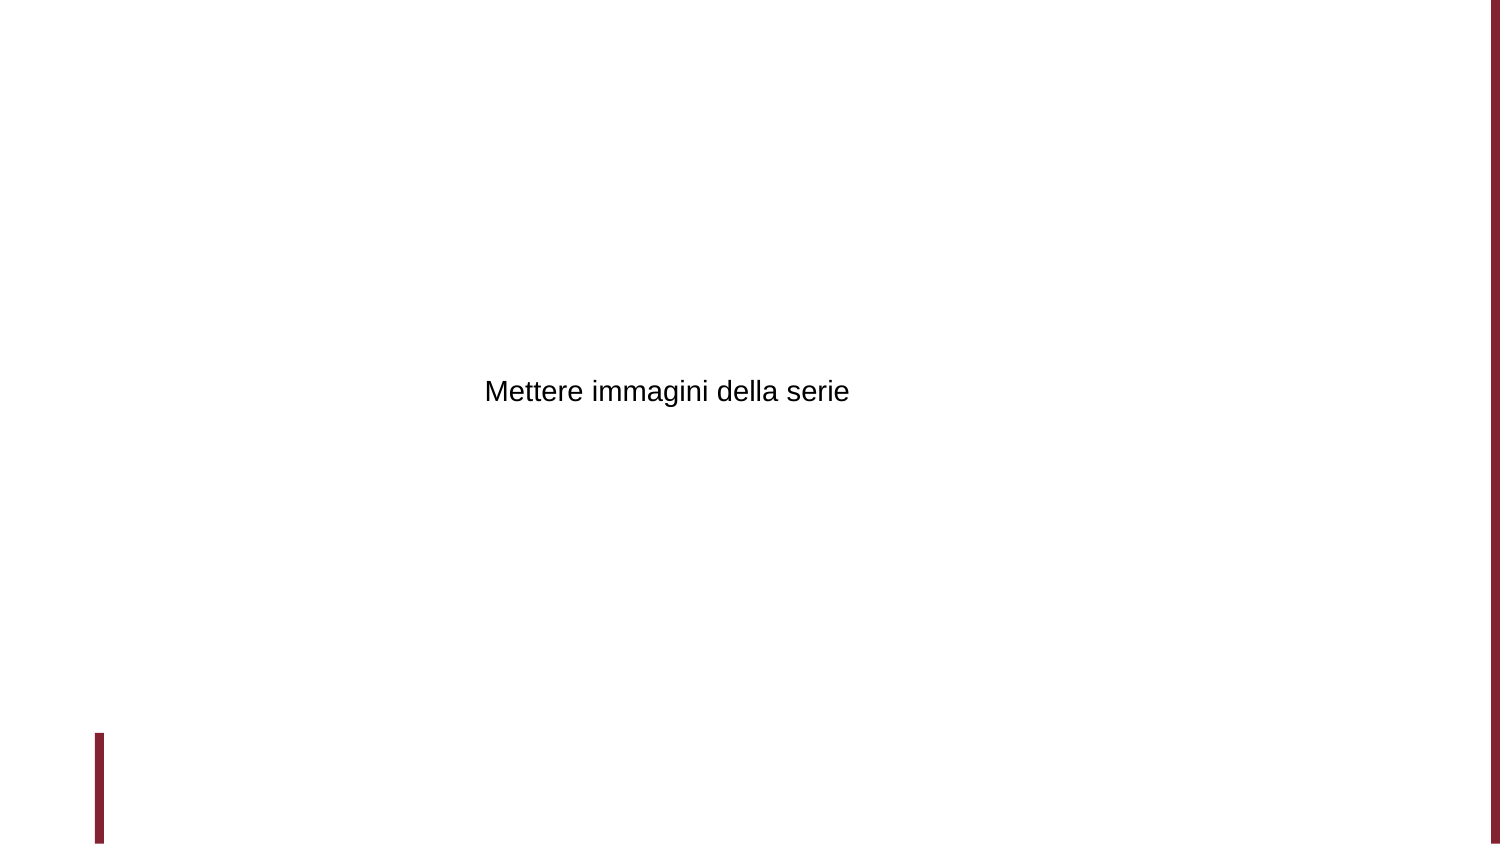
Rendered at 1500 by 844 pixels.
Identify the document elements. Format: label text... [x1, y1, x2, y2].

text_box Mettere immagini della serie [469, 364, 866, 415]
